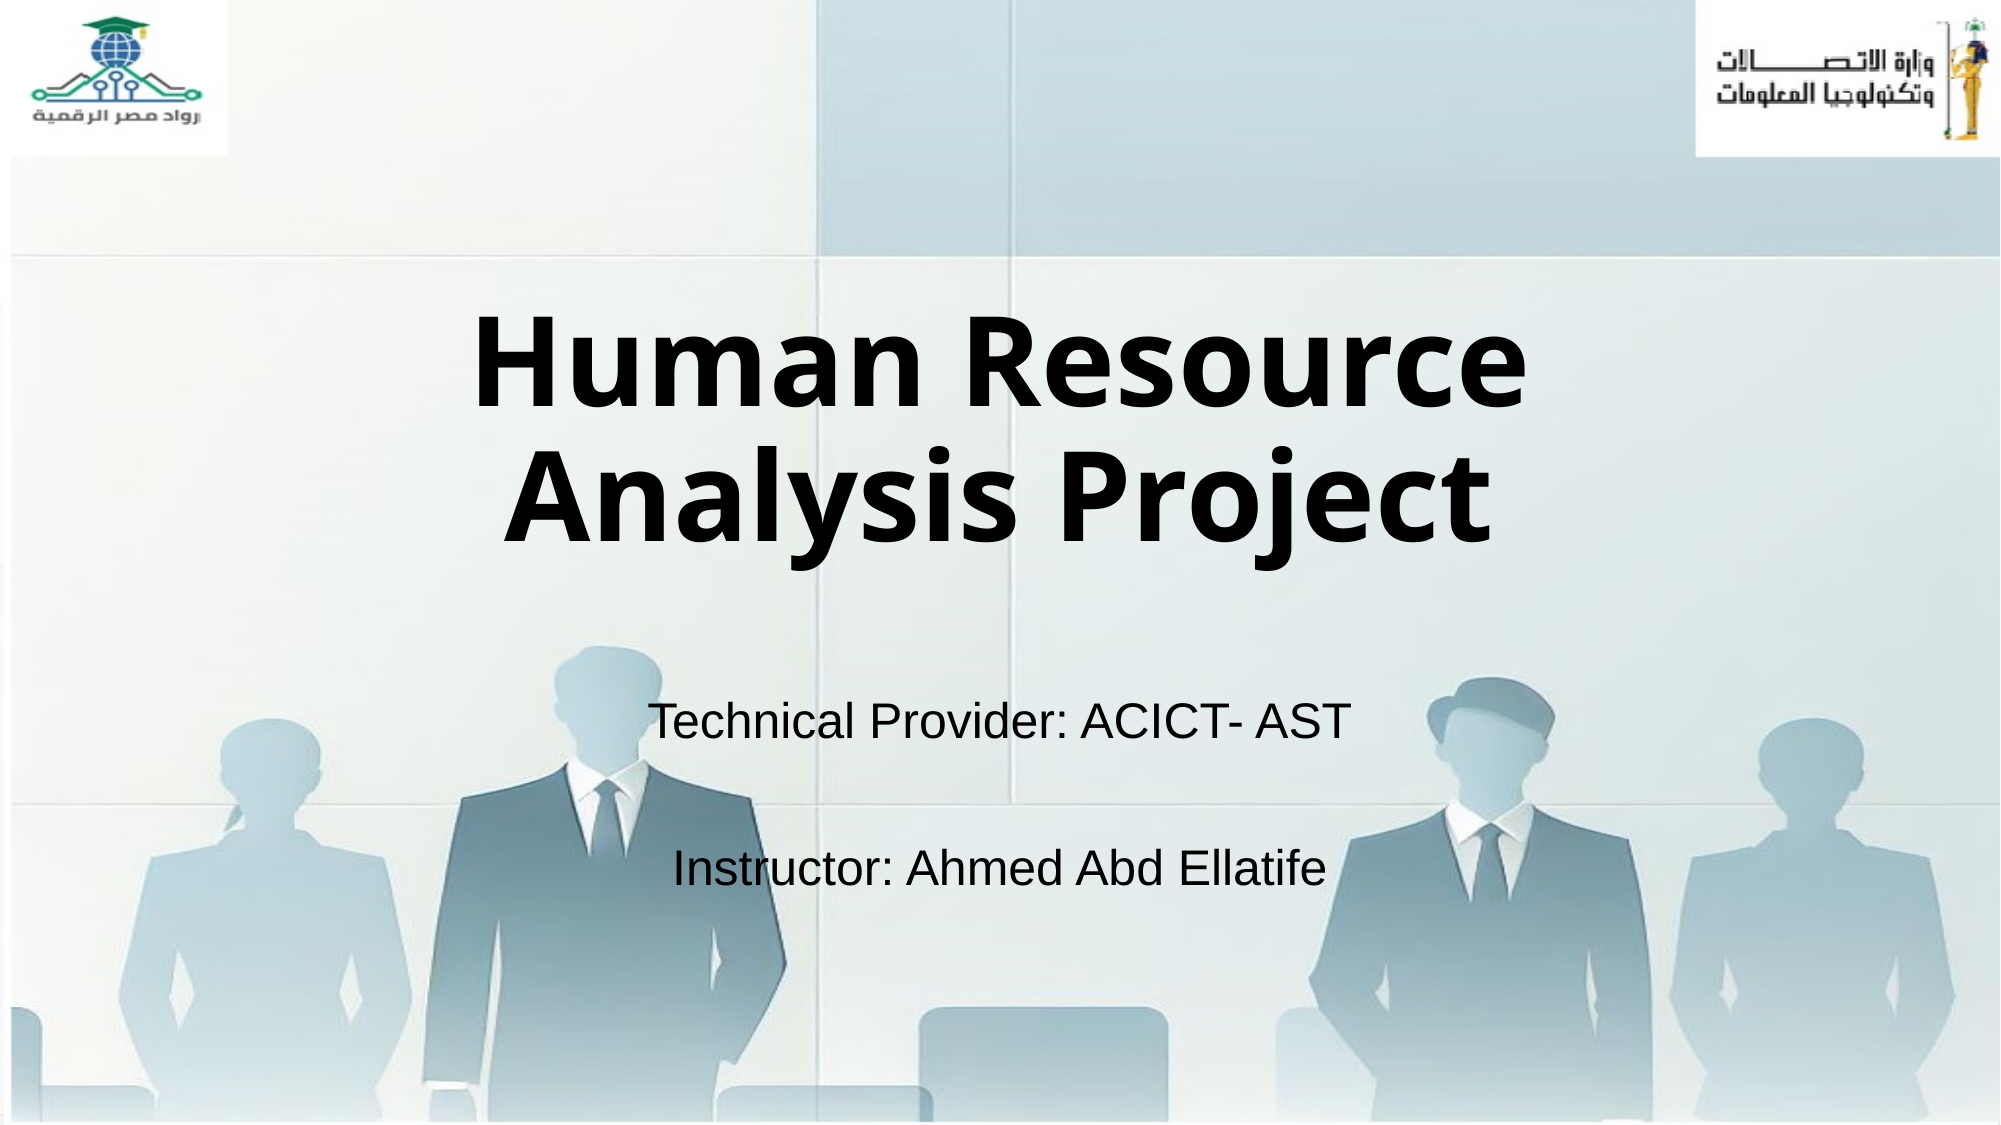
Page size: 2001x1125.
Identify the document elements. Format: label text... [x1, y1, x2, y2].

picture [0, 0, 2001, 1125]
title Human Resource Analysis Project [249, 184, 1750, 576]
subtitle Technical Provider: ACICT- AST Instructor: Ahmed Abd Ellatife [249, 688, 1750, 960]
